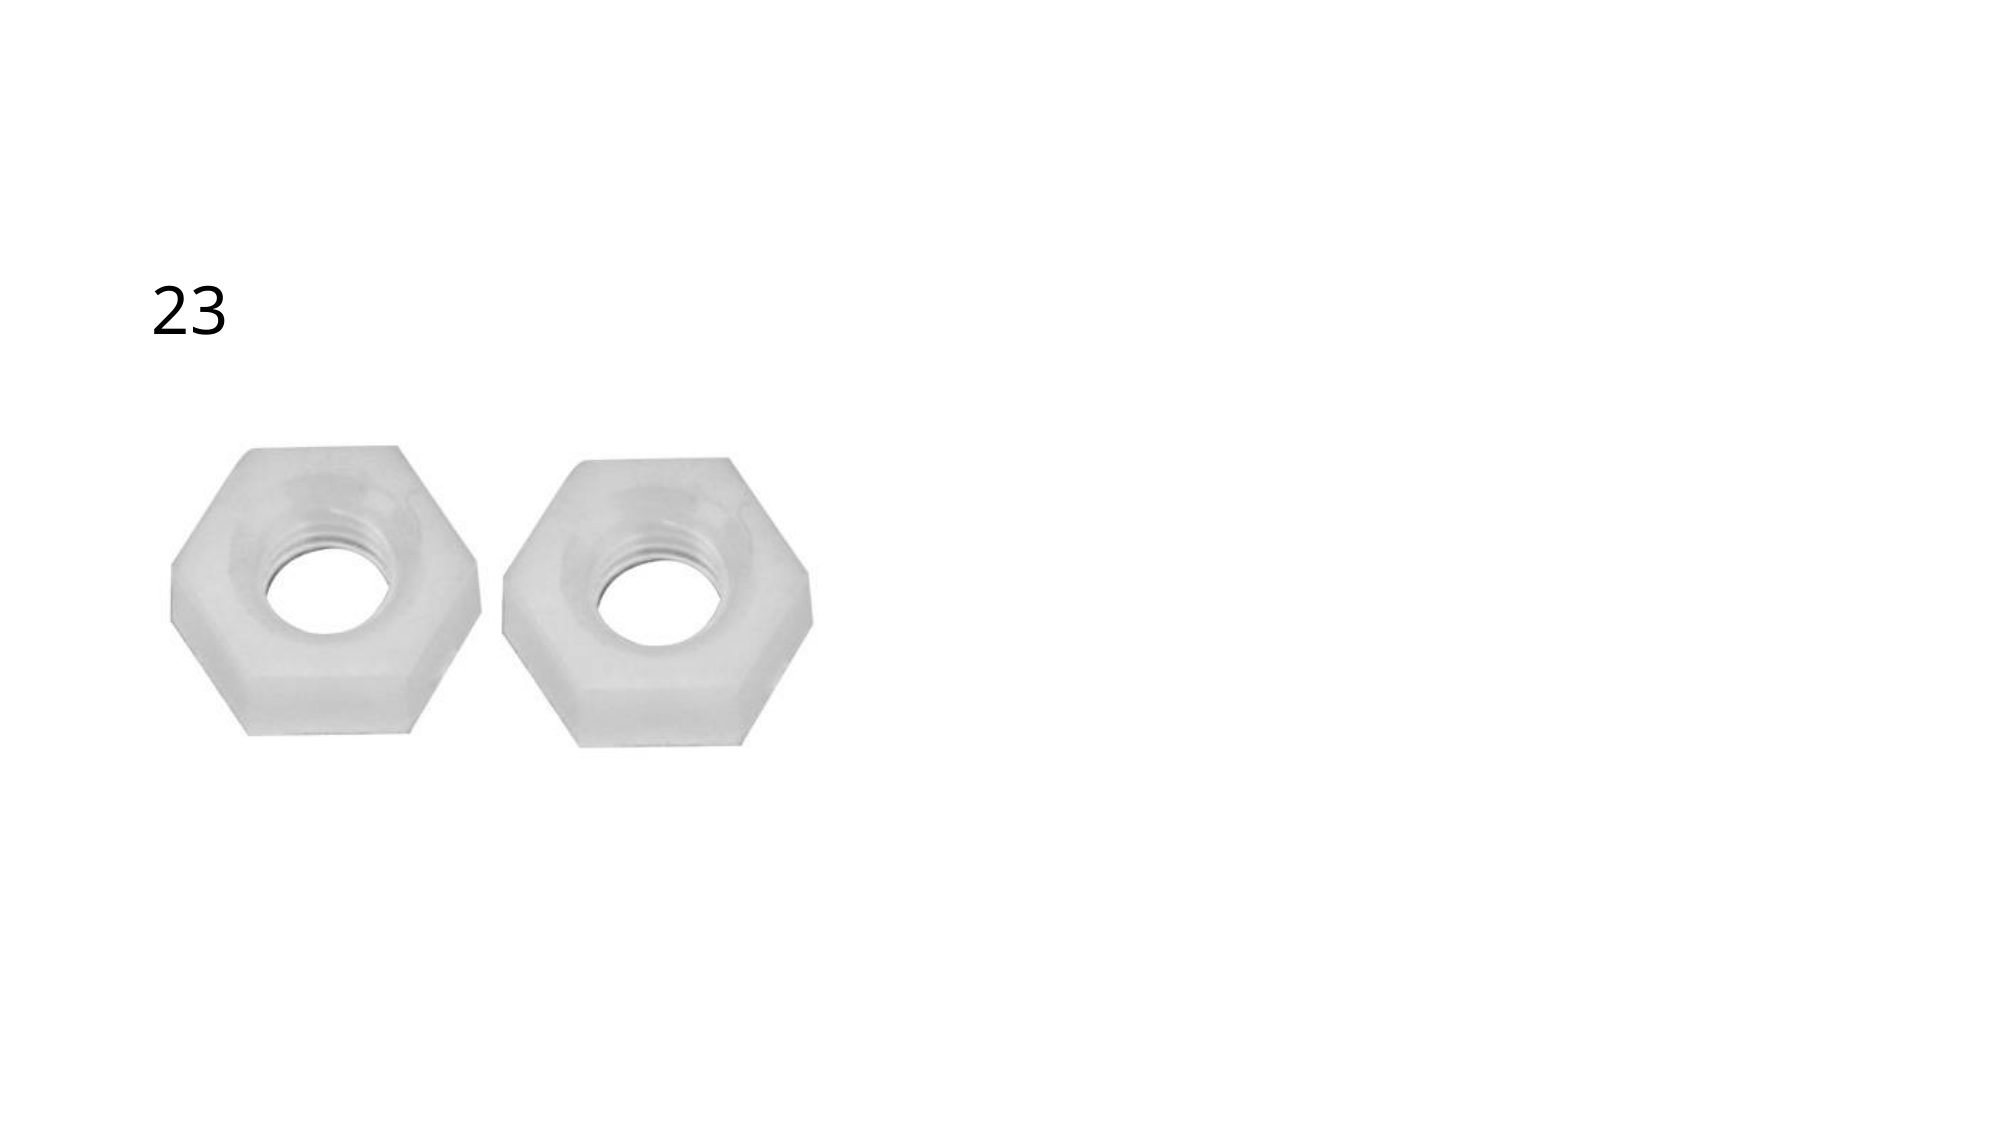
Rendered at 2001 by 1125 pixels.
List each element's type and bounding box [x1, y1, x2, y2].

text_box [137, 260, 847, 969]
